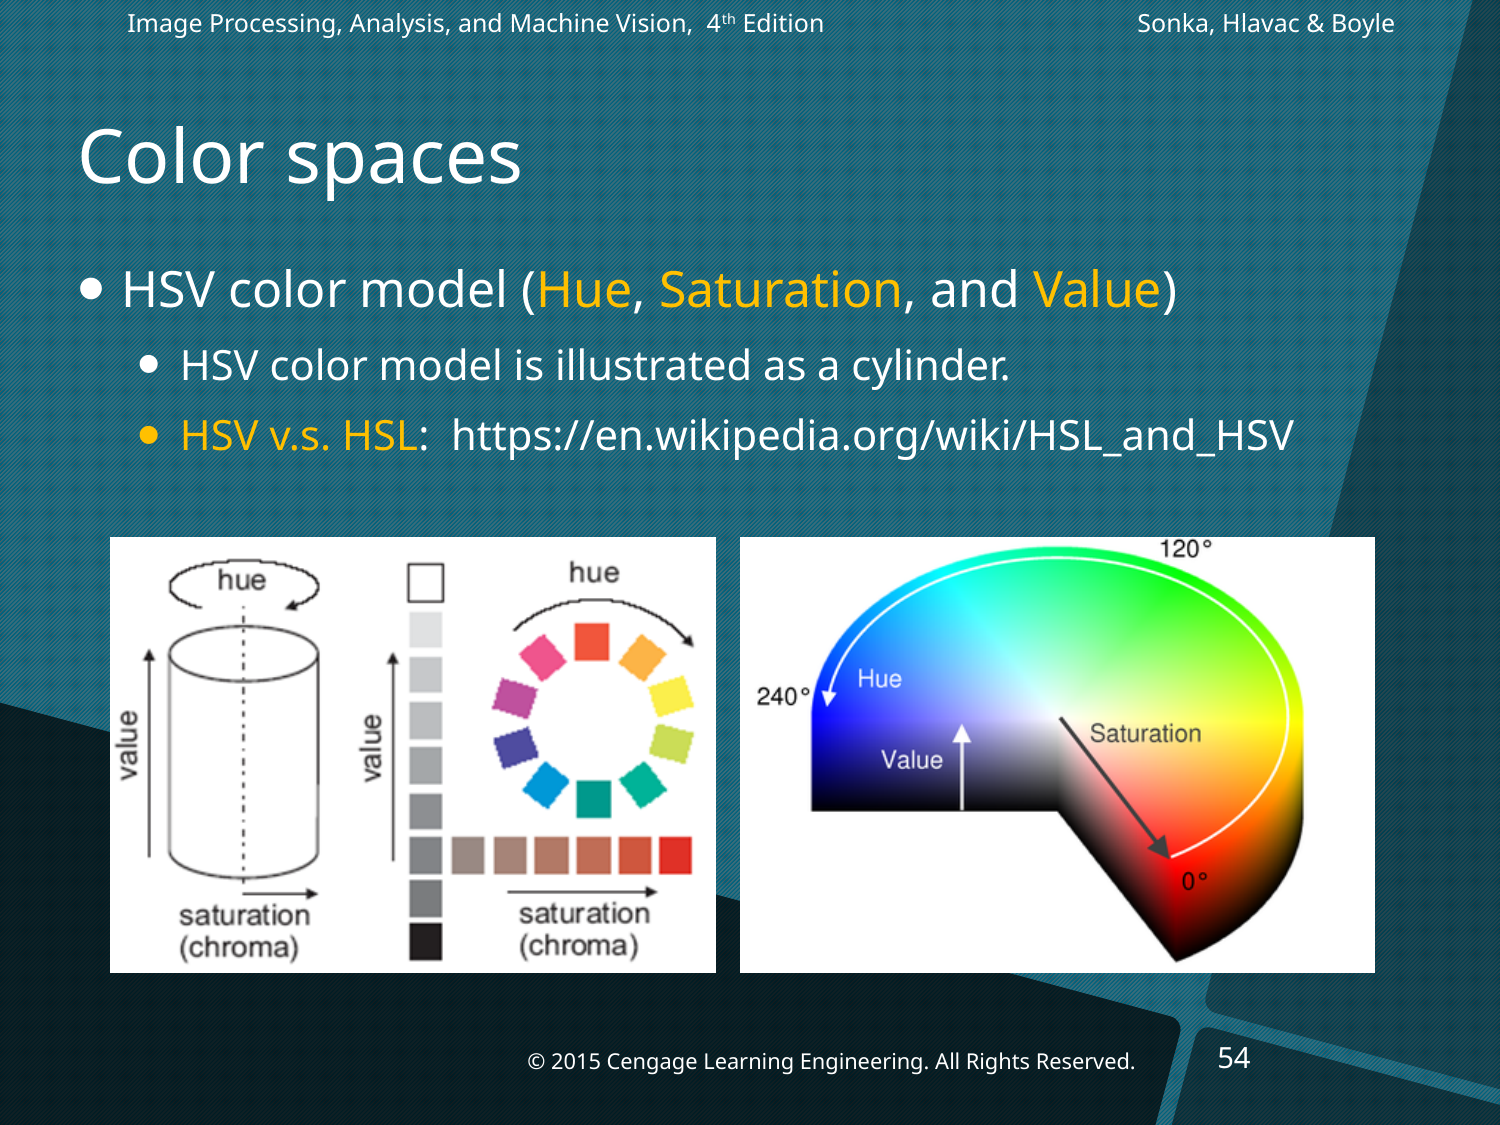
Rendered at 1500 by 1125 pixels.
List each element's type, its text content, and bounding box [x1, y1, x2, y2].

picture [740, 537, 1374, 974]
slide_number 54 [1202, 1024, 1463, 1094]
title Color spaces [62, 82, 1463, 225]
picture [109, 537, 717, 974]
footer © 2015 Cengage Learning Engineering. All Rights Reserved. [512, 1032, 1163, 1093]
list HSV color model (Hue, Saturation, and Value) HSV color model is illustrated as a cylinder. HSV v.s. HSL: https://en.wikipedia.org/wiki/HSL_and_HSV [62, 249, 1463, 1007]
text_box Image Processing, Analysis, and Machine Vision, 4th Edition Sonka, Hlavac & Boyle [112, 0, 1413, 45]
